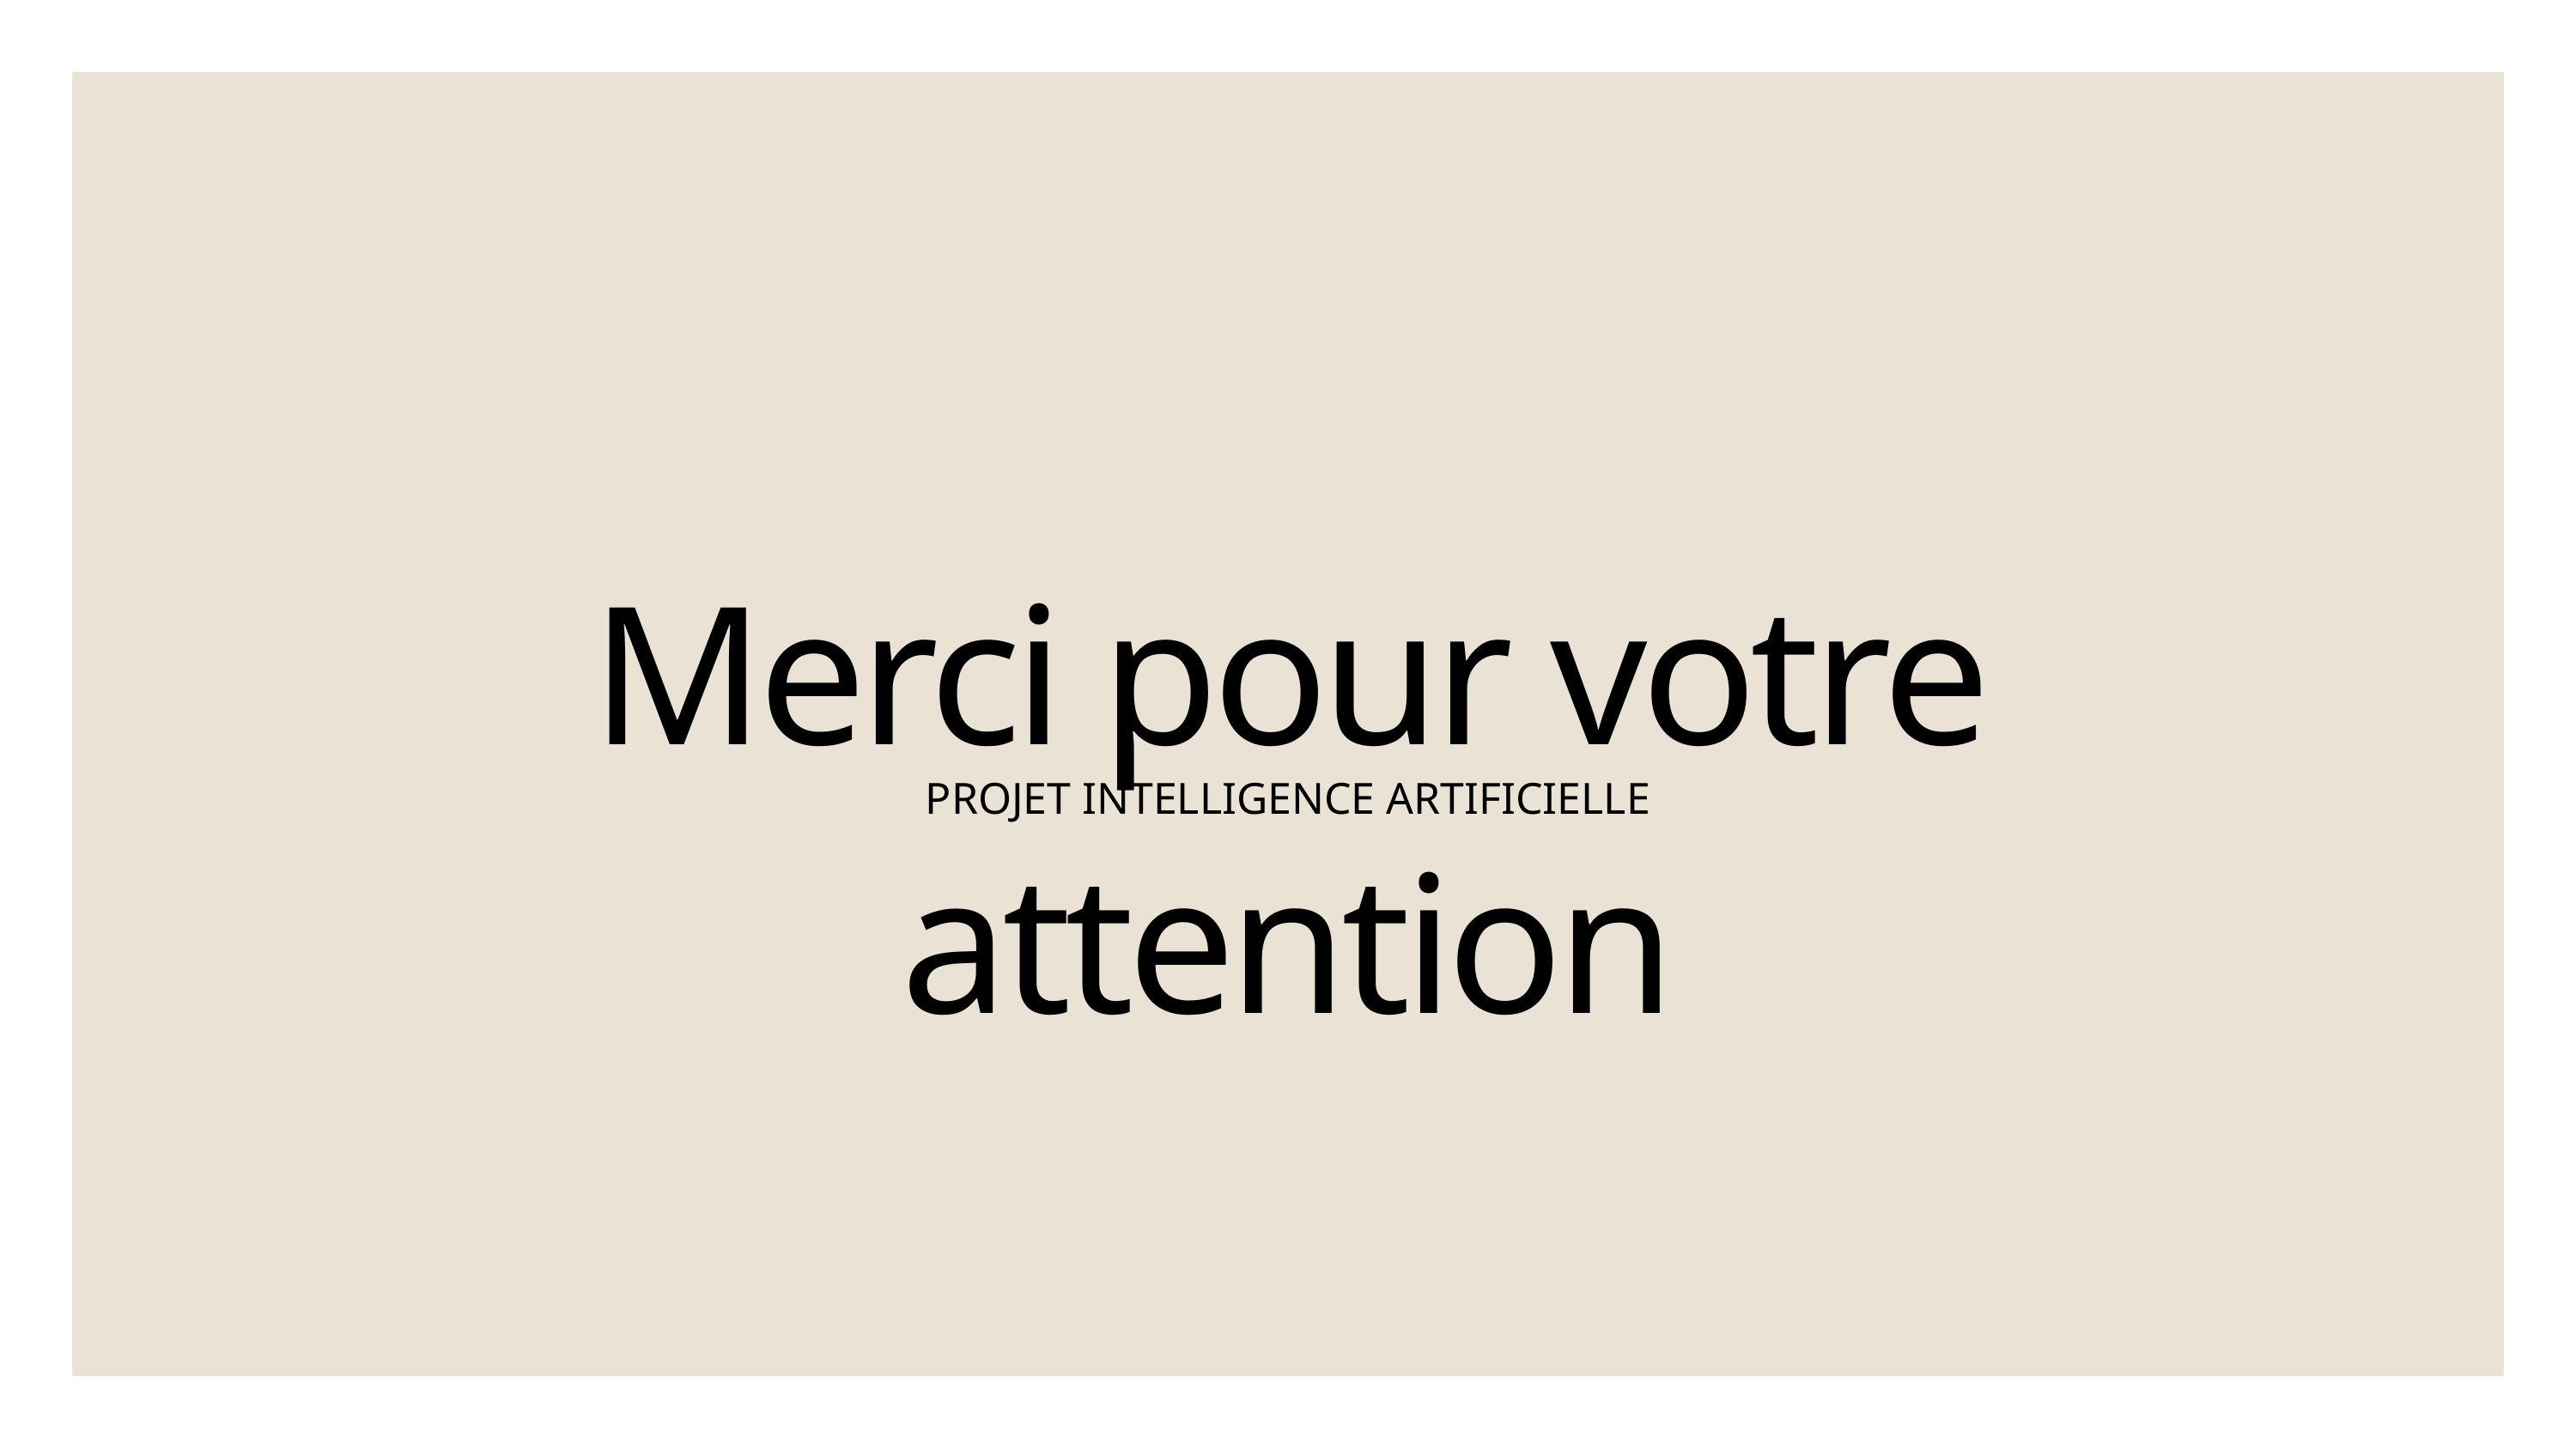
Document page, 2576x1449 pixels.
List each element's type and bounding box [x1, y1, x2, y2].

text_box [72, 72, 2504, 1377]
